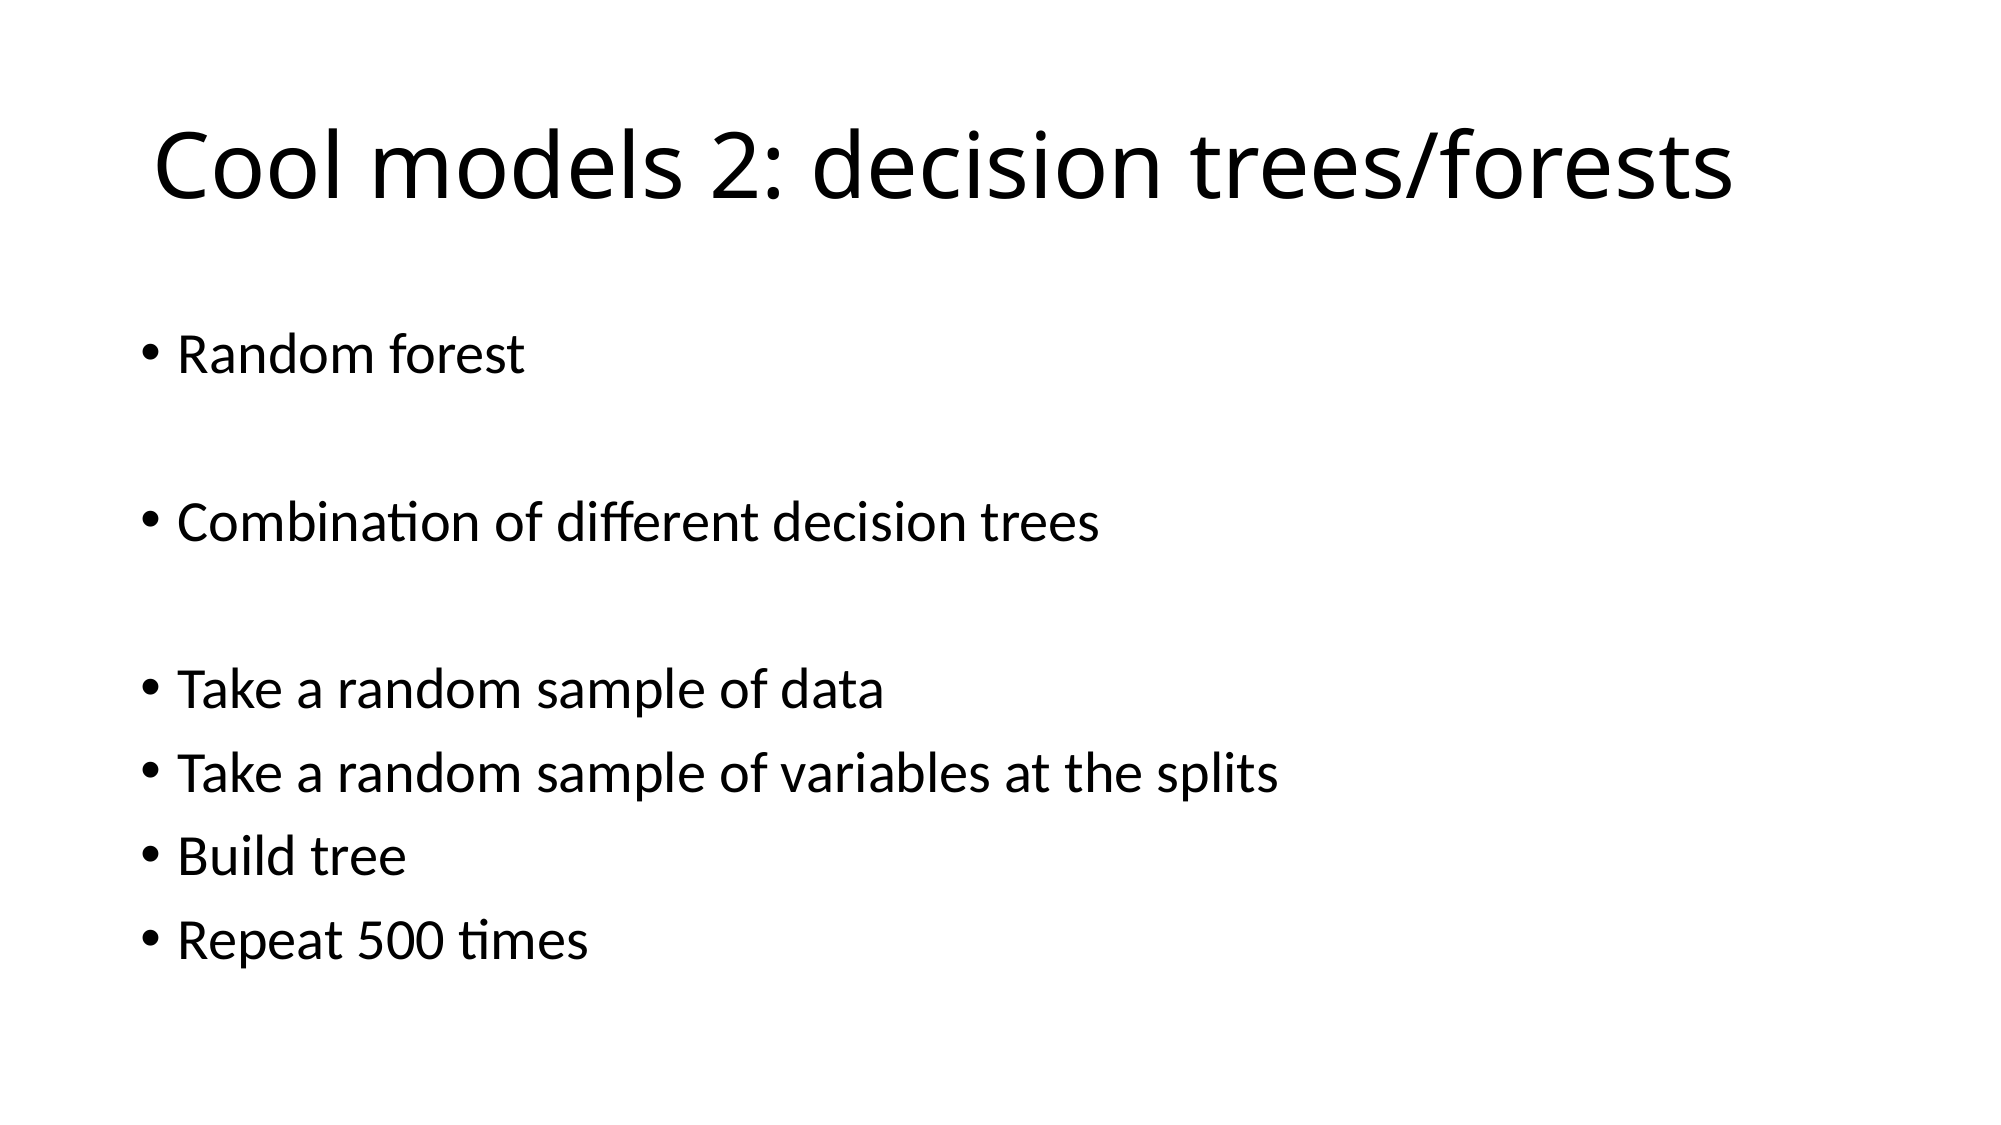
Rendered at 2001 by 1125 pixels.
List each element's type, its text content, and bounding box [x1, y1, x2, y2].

list Random forest Combination of different decision trees Take a random sample of data Take a random sample of variables at the splits Build tree Repeat 500 times [125, 315, 1851, 1030]
title Cool models 2: decision trees/forests [137, 59, 1863, 278]
